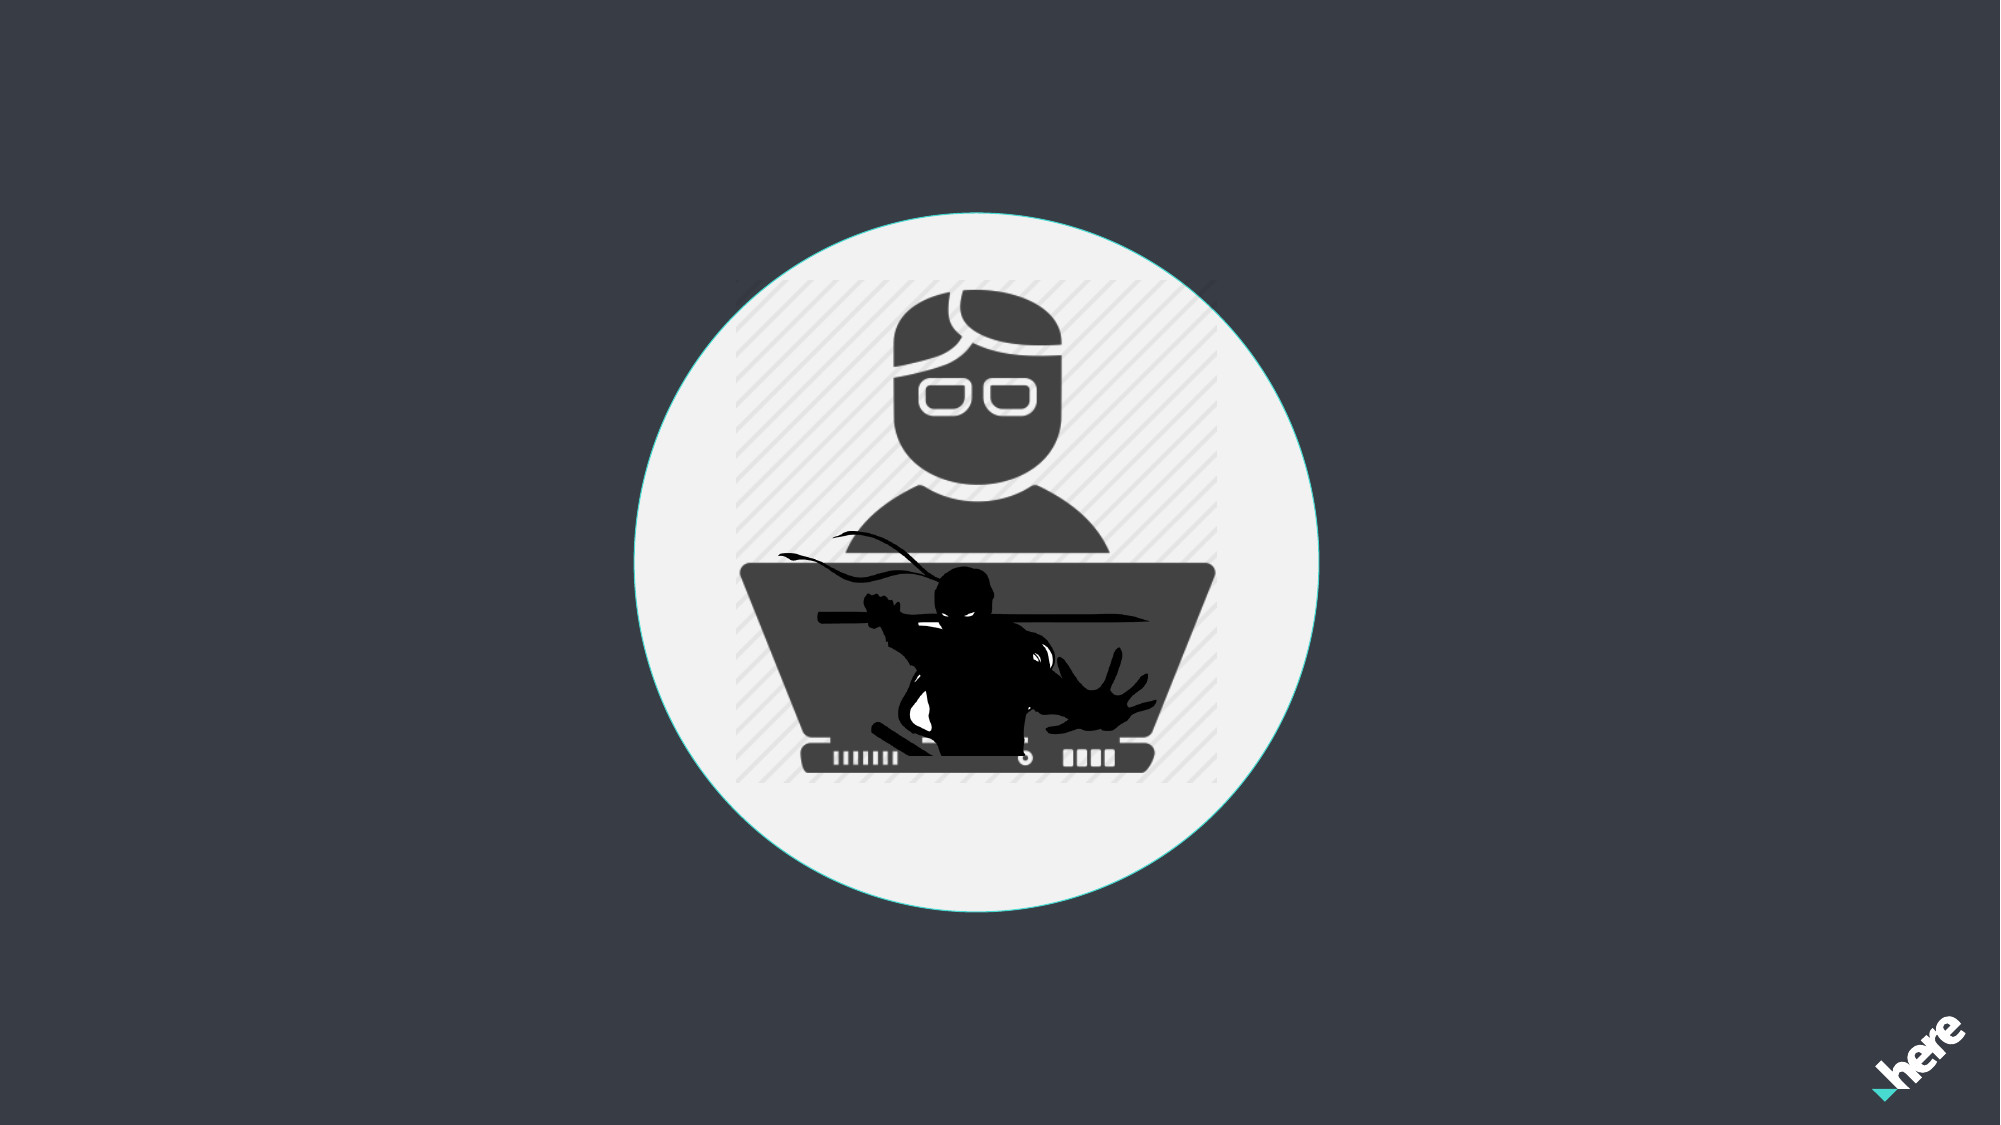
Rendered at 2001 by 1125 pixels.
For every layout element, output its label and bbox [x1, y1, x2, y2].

text_box [774, 210, 1179, 278]
text_box [632, 314, 1322, 915]
picture [736, 280, 1217, 783]
